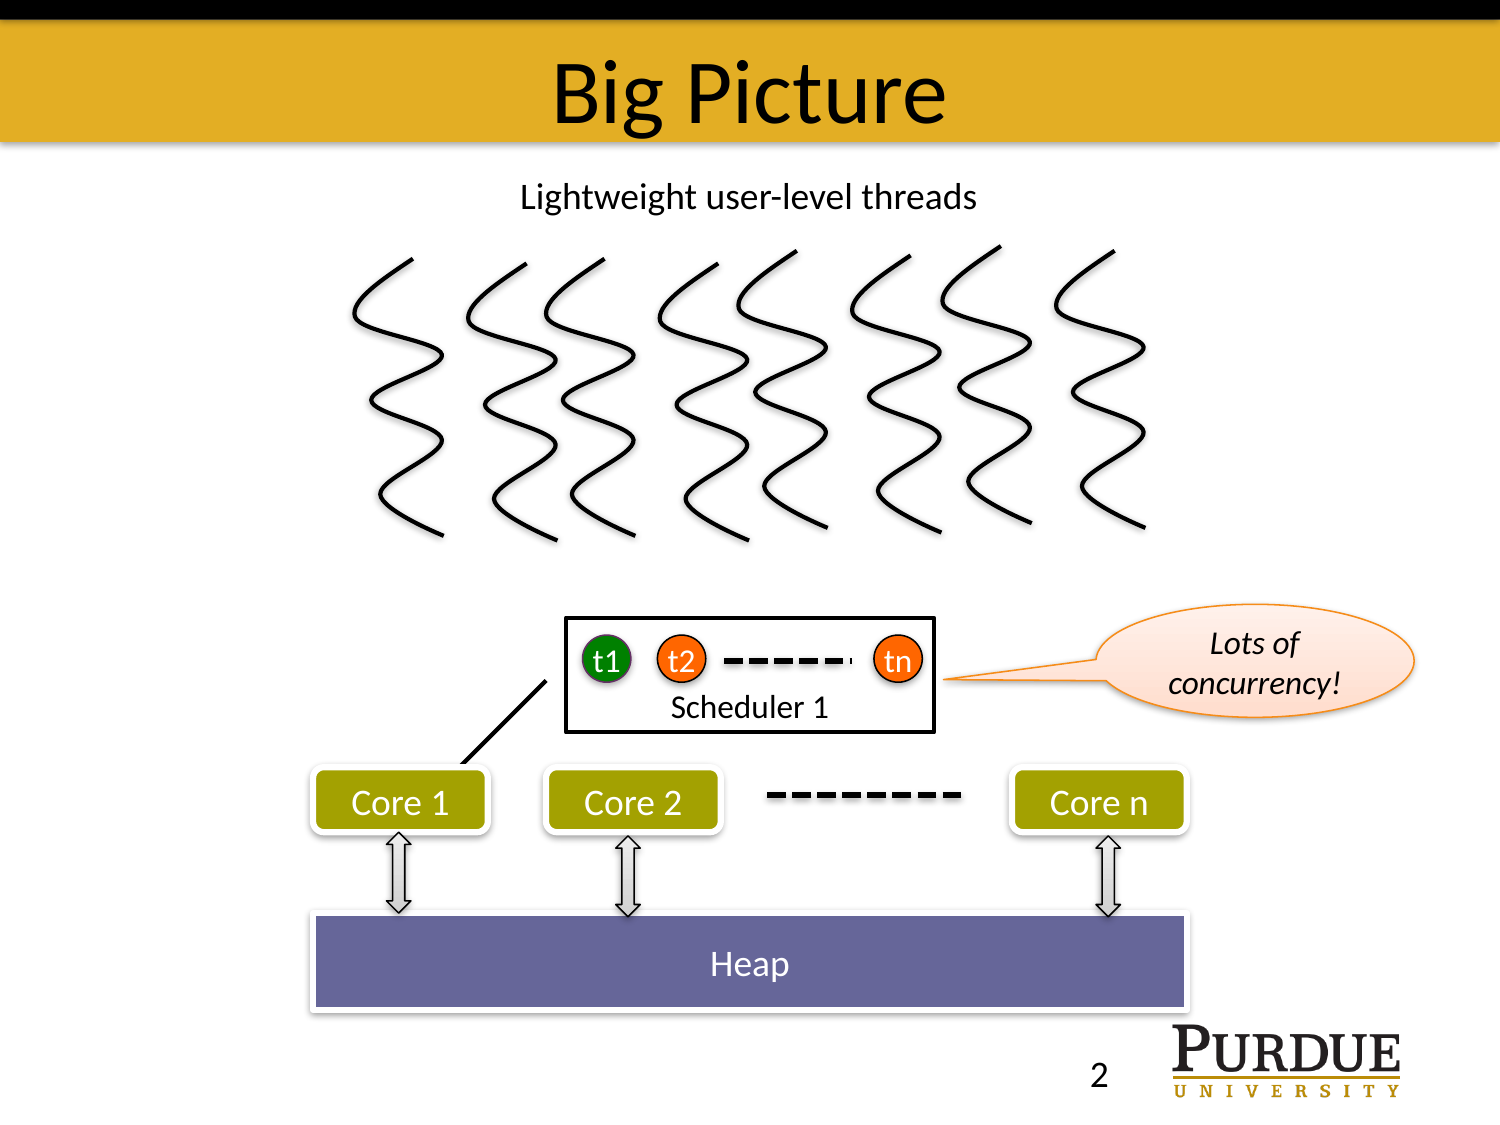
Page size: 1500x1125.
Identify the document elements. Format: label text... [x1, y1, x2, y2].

text_box Lots of concurrency! [942, 603, 1415, 719]
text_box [565, 617, 935, 733]
title Big Picture [75, 19, 1425, 142]
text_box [354, 164, 1146, 541]
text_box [312, 766, 1188, 1011]
slide_number 2 [1074, 1042, 1425, 1103]
